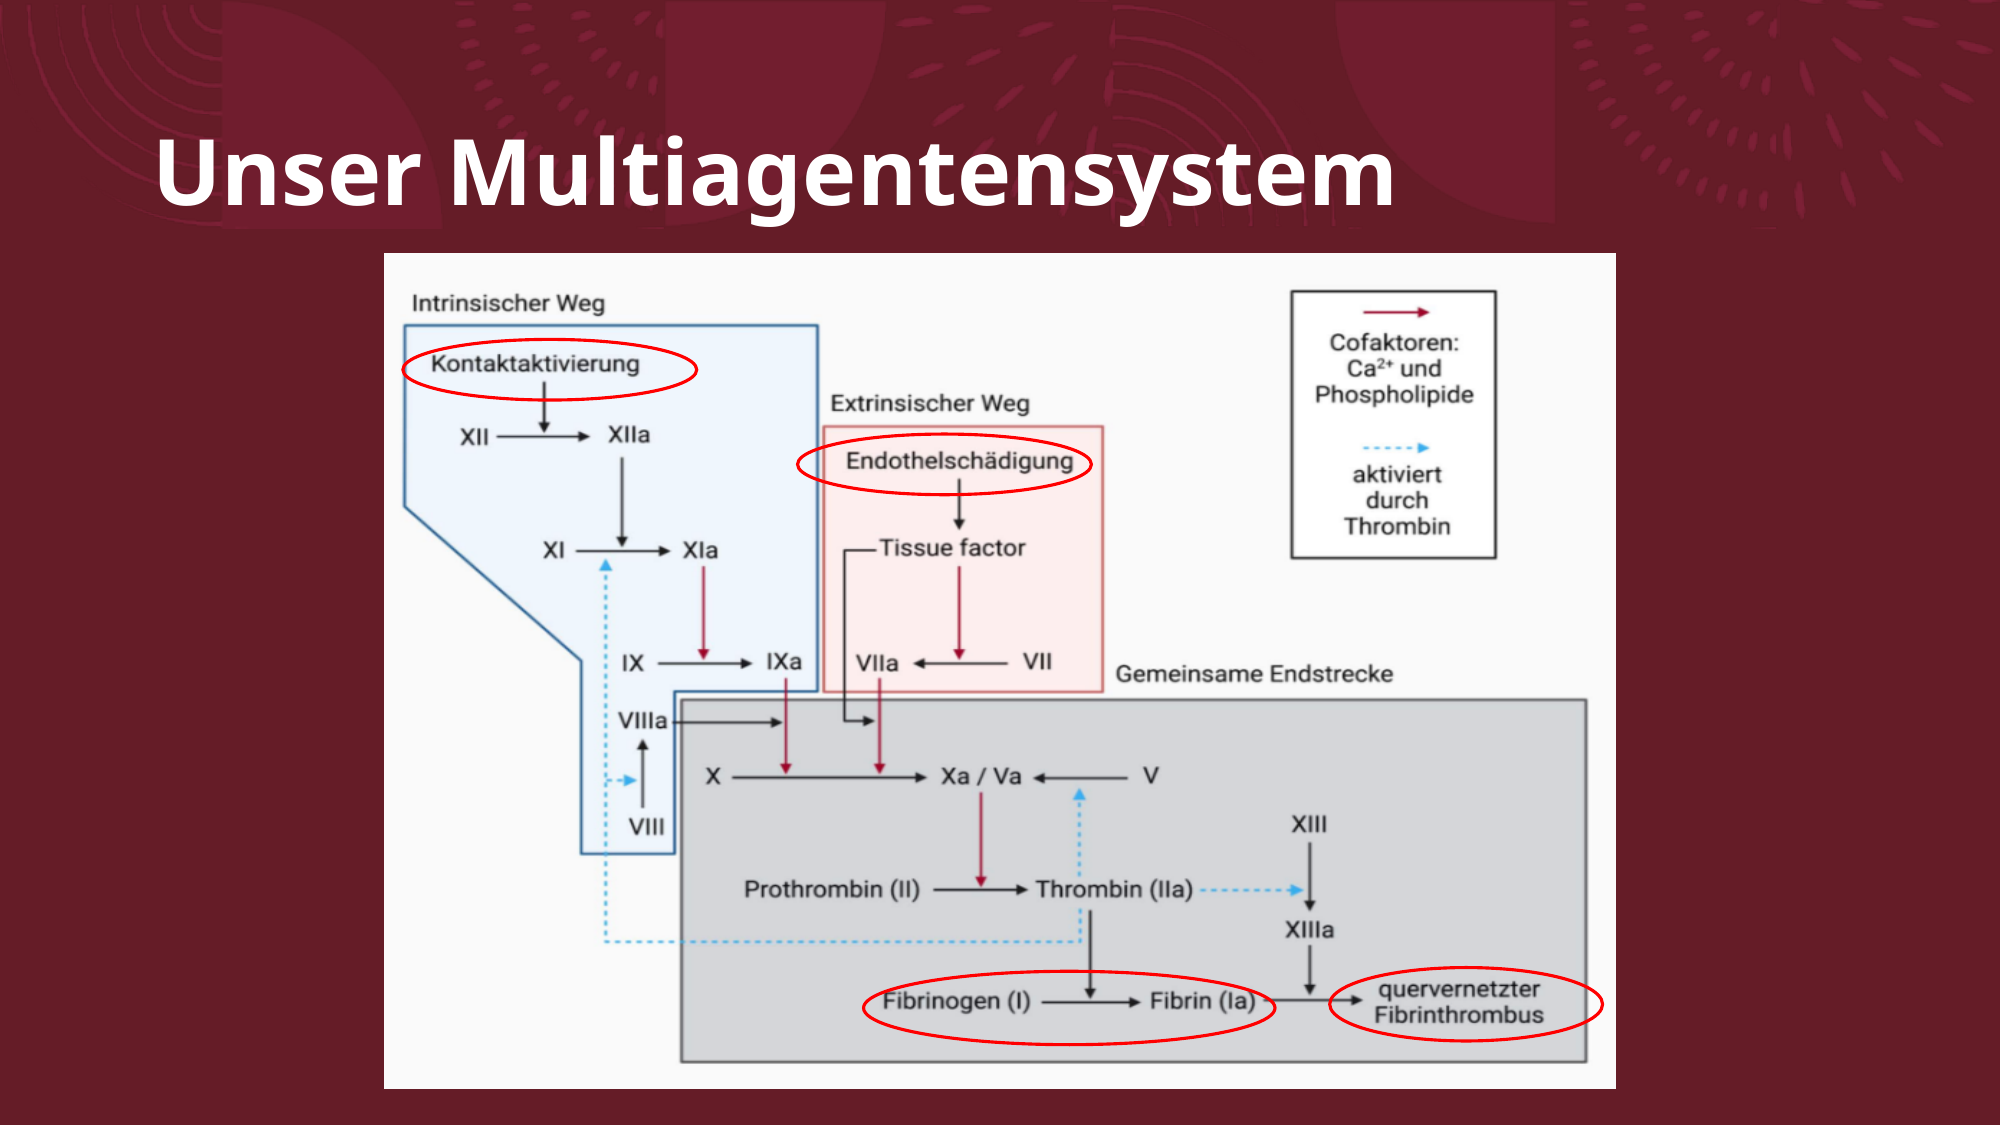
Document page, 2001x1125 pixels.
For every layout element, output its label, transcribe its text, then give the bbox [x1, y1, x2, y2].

title Unser Multiagentensystem [137, 60, 1863, 278]
picture [383, 252, 1616, 1089]
